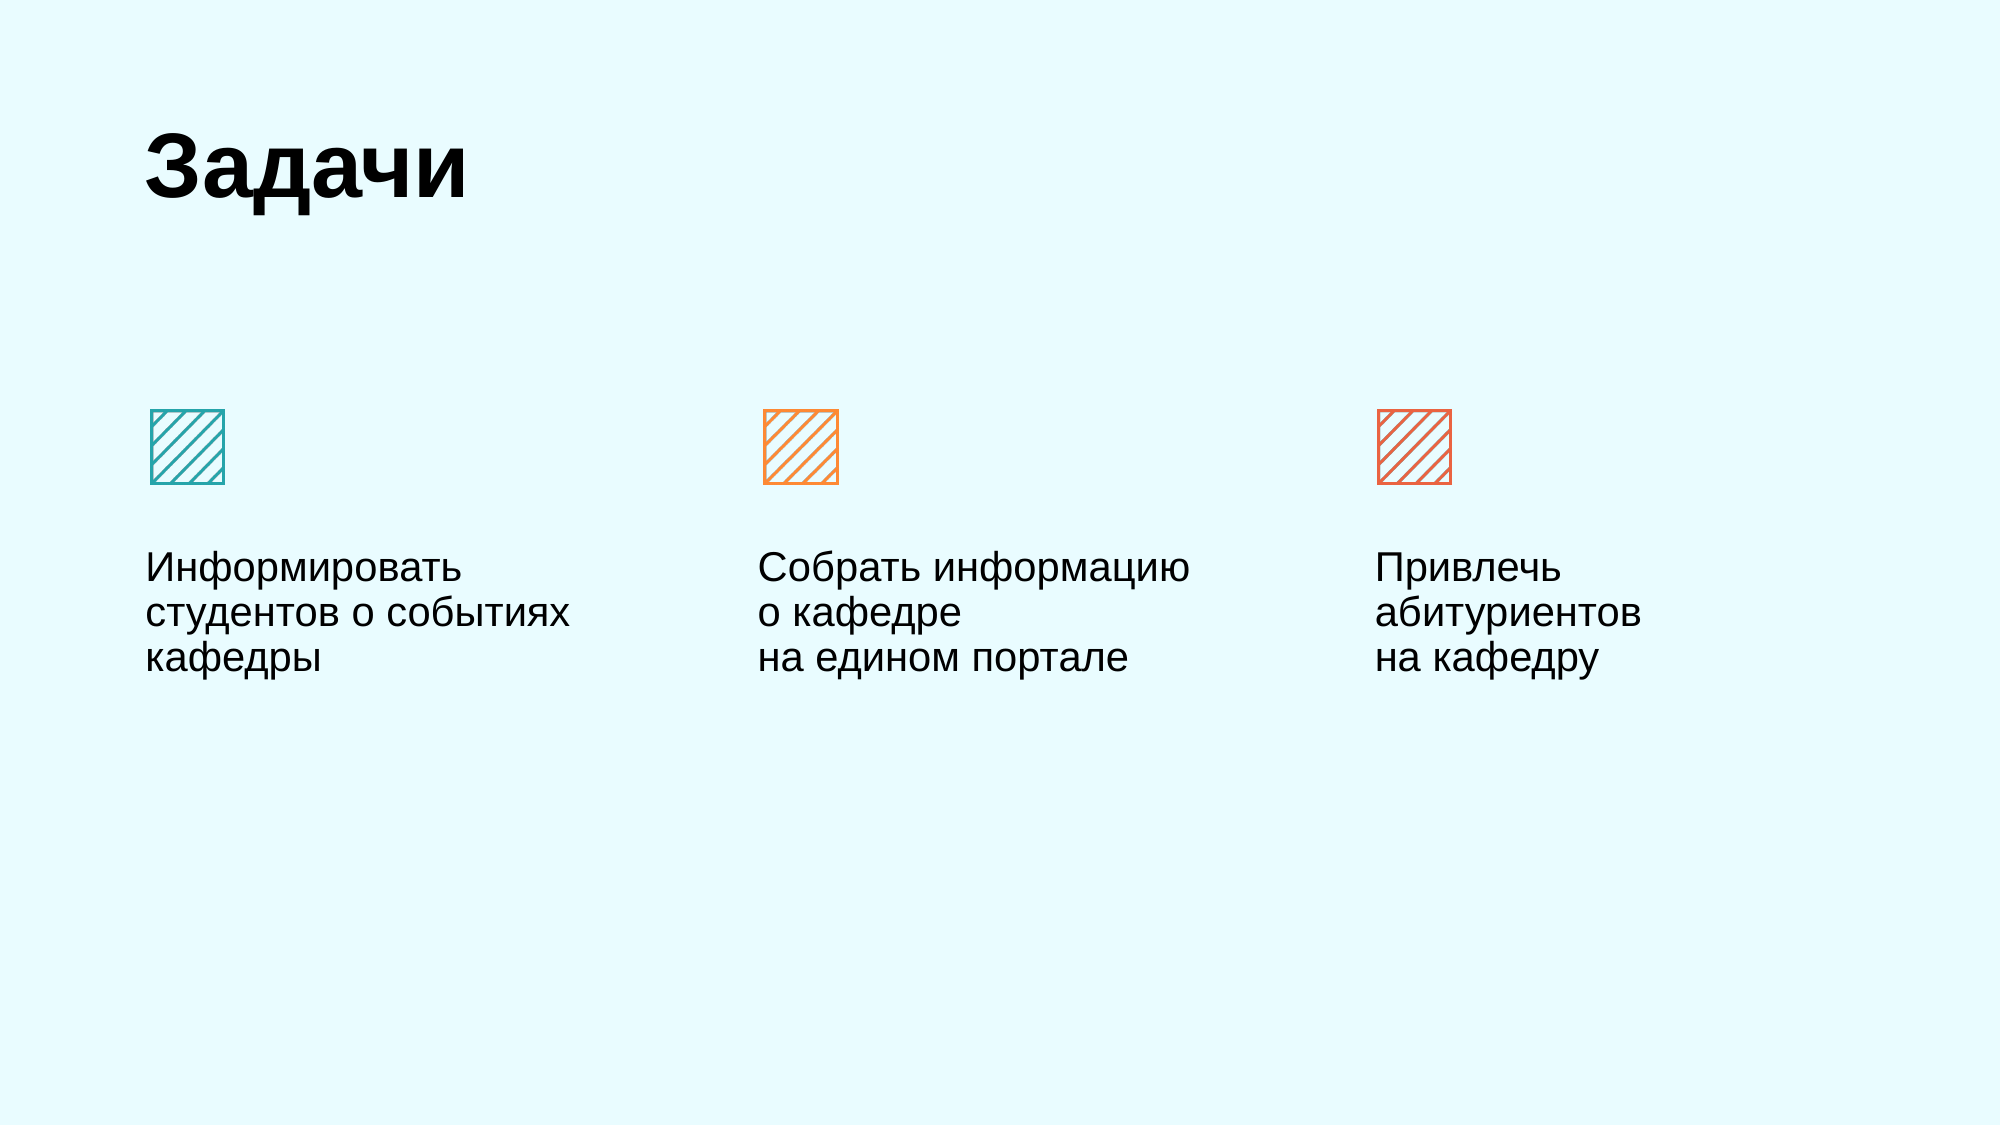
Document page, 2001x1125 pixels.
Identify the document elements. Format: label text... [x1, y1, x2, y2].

picture [763, 409, 839, 485]
picture [149, 409, 225, 485]
text_box Привлечь абитуриентов на кафедру [1359, 537, 1840, 913]
picture [1377, 409, 1452, 485]
text_box Задачи [130, 110, 1869, 232]
text_box Информировать студентов о событиях кафедры [130, 537, 618, 913]
text_box Собрать информацию о кафедре на едином портале [742, 537, 1210, 913]
